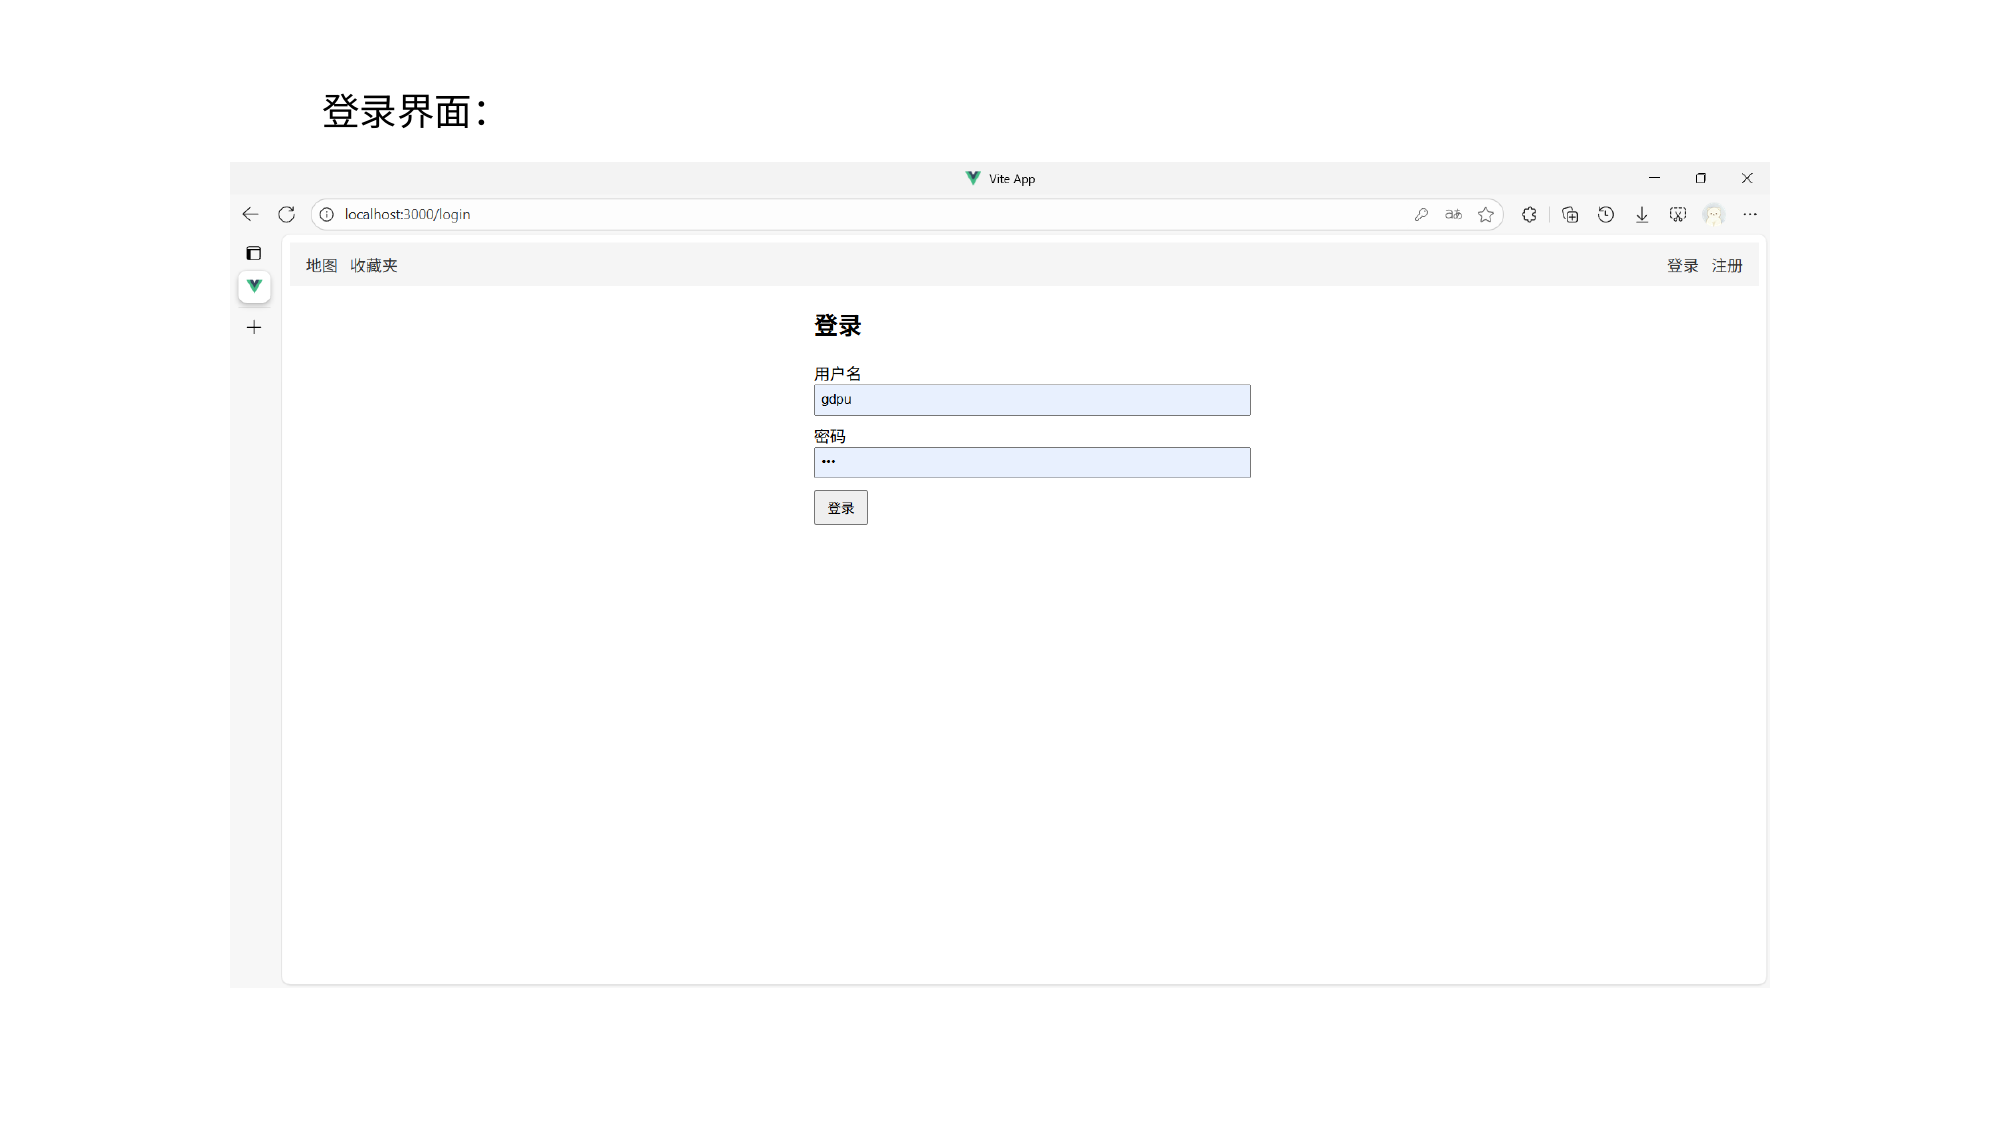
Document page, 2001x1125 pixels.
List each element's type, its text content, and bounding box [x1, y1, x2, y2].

picture [230, 162, 1770, 989]
text_box 登录界面： [307, 80, 975, 141]
